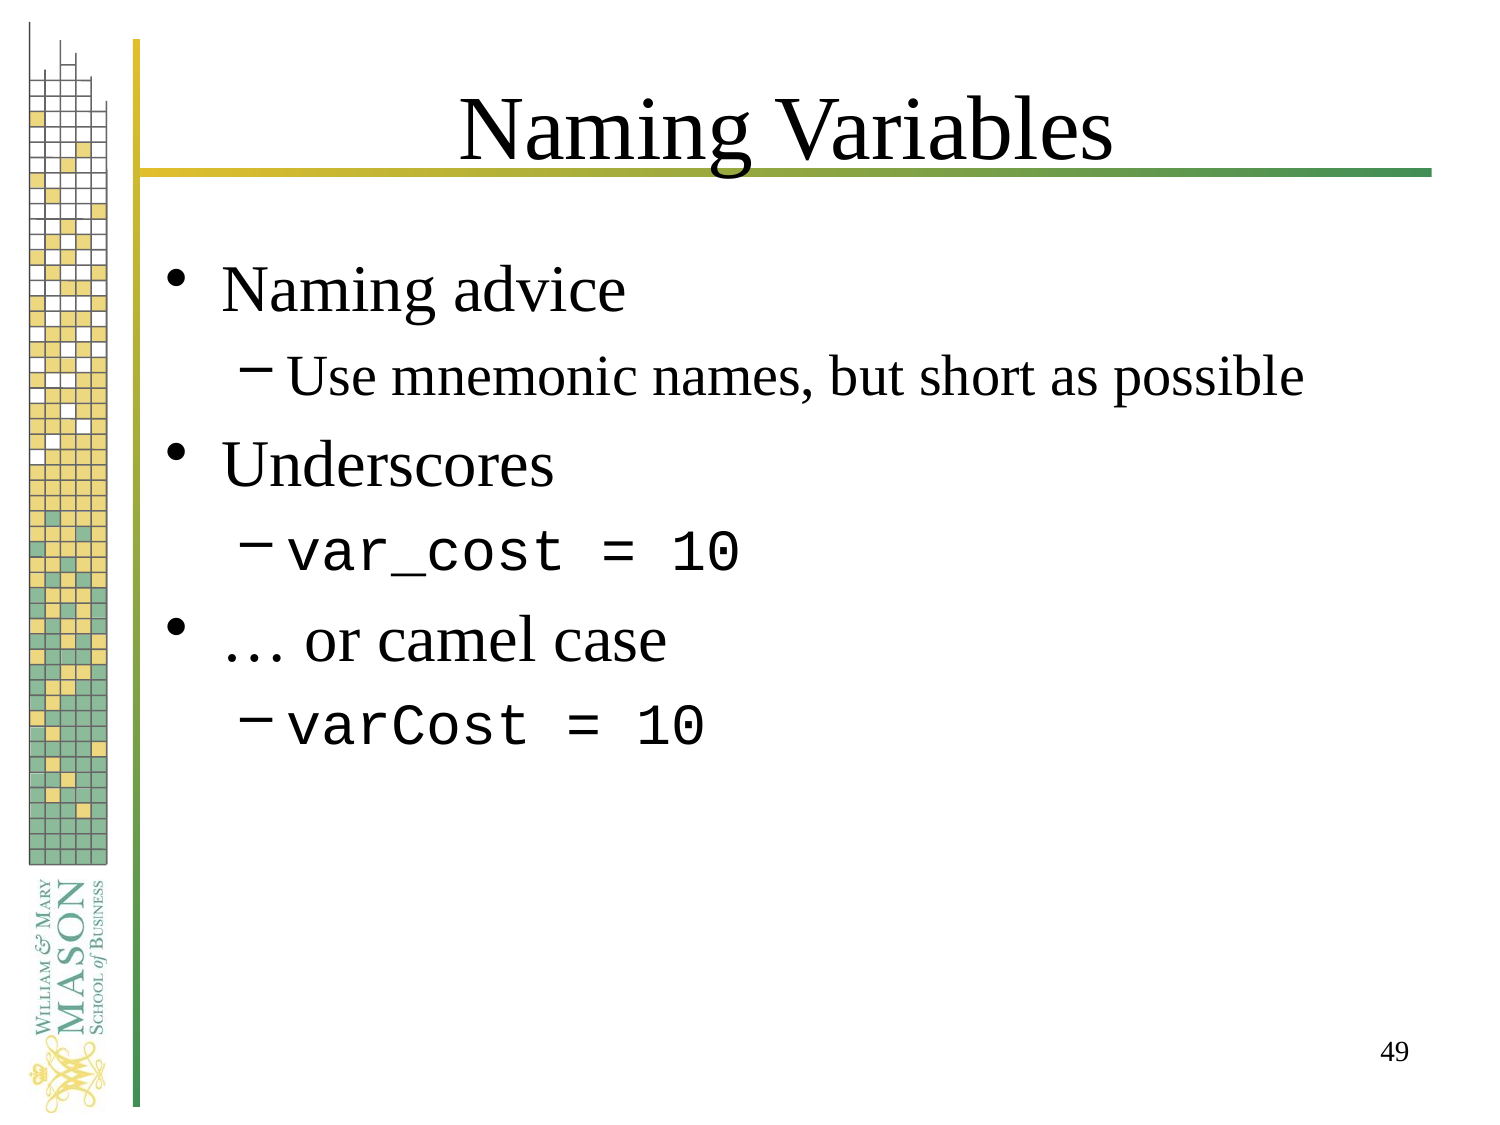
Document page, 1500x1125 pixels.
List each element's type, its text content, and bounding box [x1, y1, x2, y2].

title Naming Variables [150, 45, 1425, 200]
title Boolean Statements [29, 879, 107, 1113]
list Naming advice Use mnemonic names, but short as possible Underscores var_cost = 10 … or camel case varCost = 10 [150, 237, 1425, 1005]
slide_number 49 [1048, 1024, 1426, 1103]
